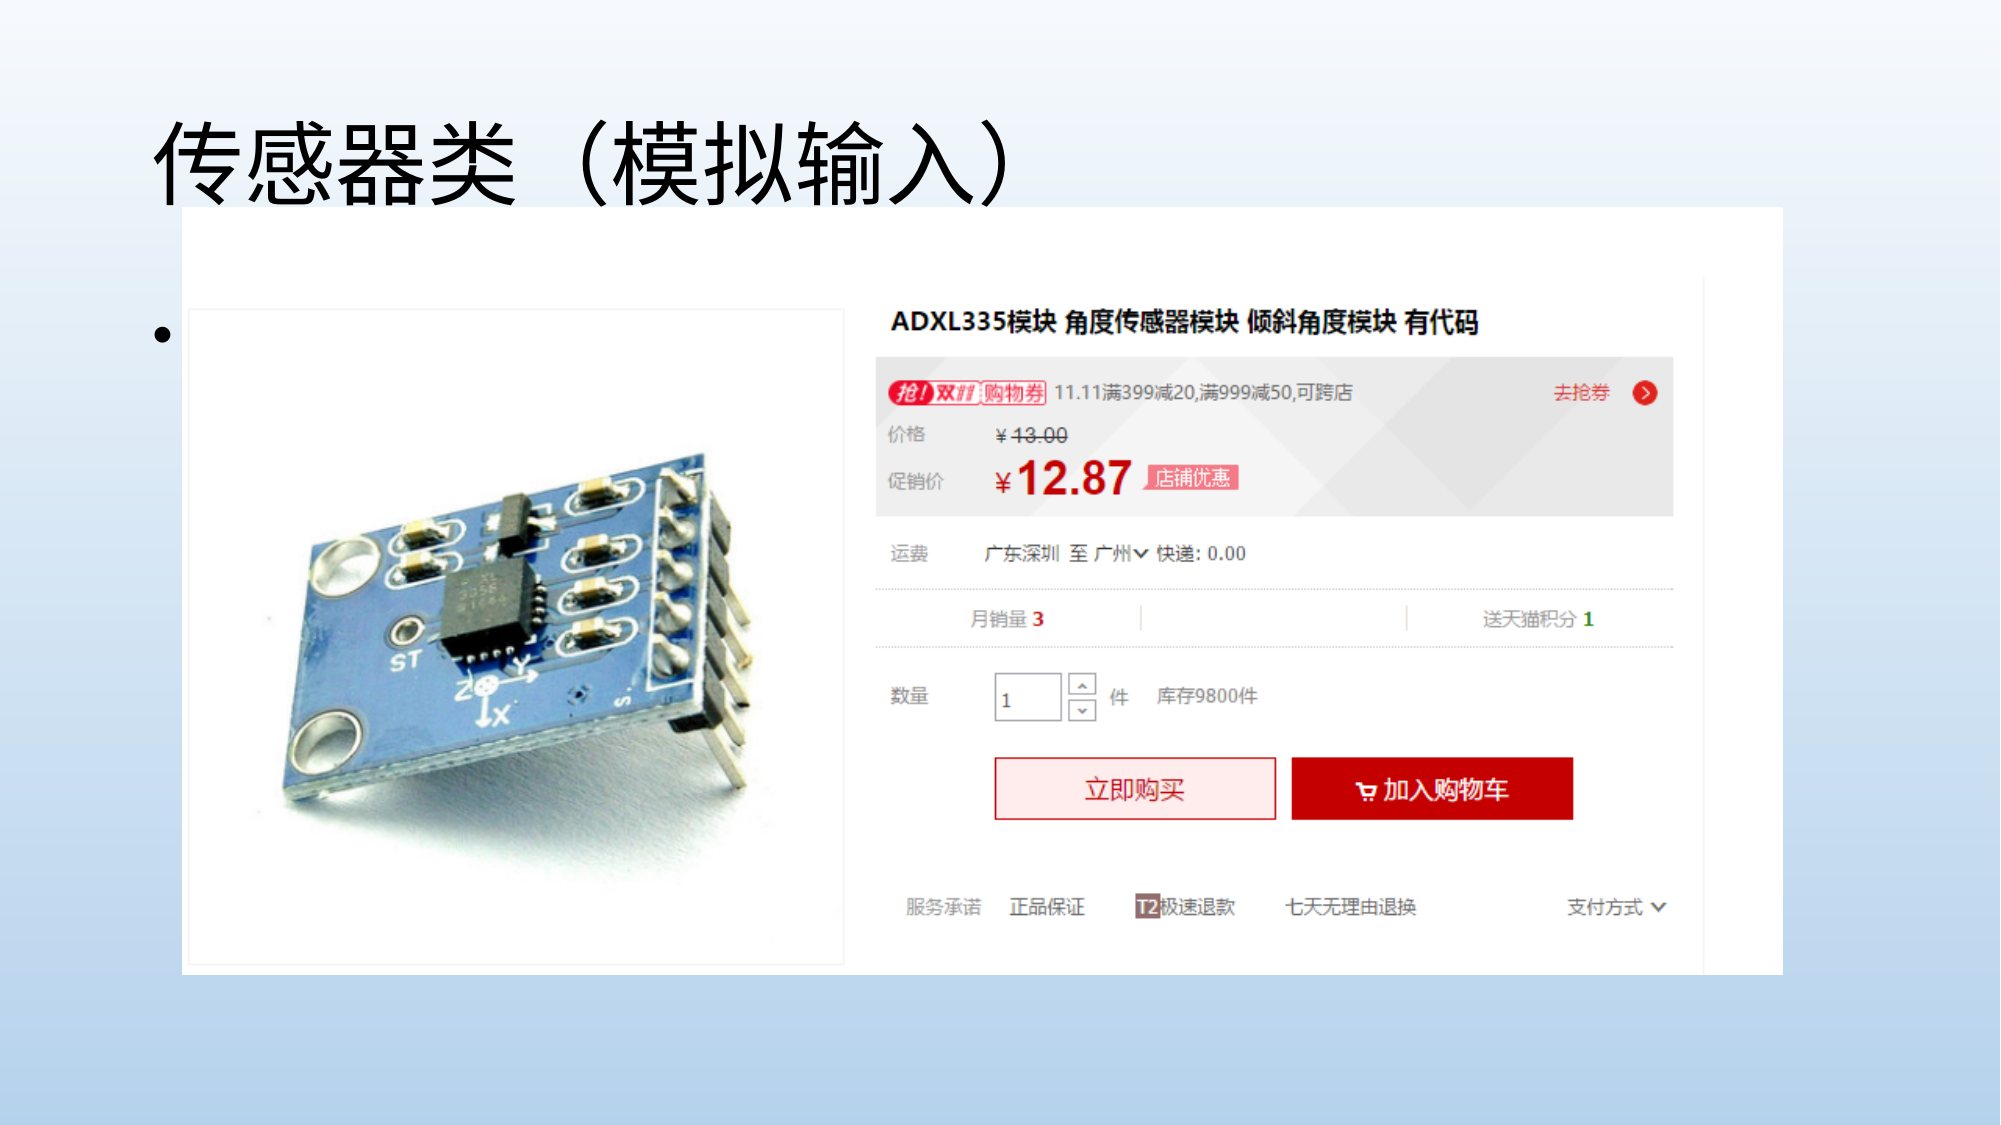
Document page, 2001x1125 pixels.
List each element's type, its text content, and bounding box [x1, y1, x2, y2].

title 传感器类（模拟输入） [137, 59, 1863, 278]
picture [182, 207, 1783, 975]
list 2、倾角传感器 [137, 299, 1863, 1014]
